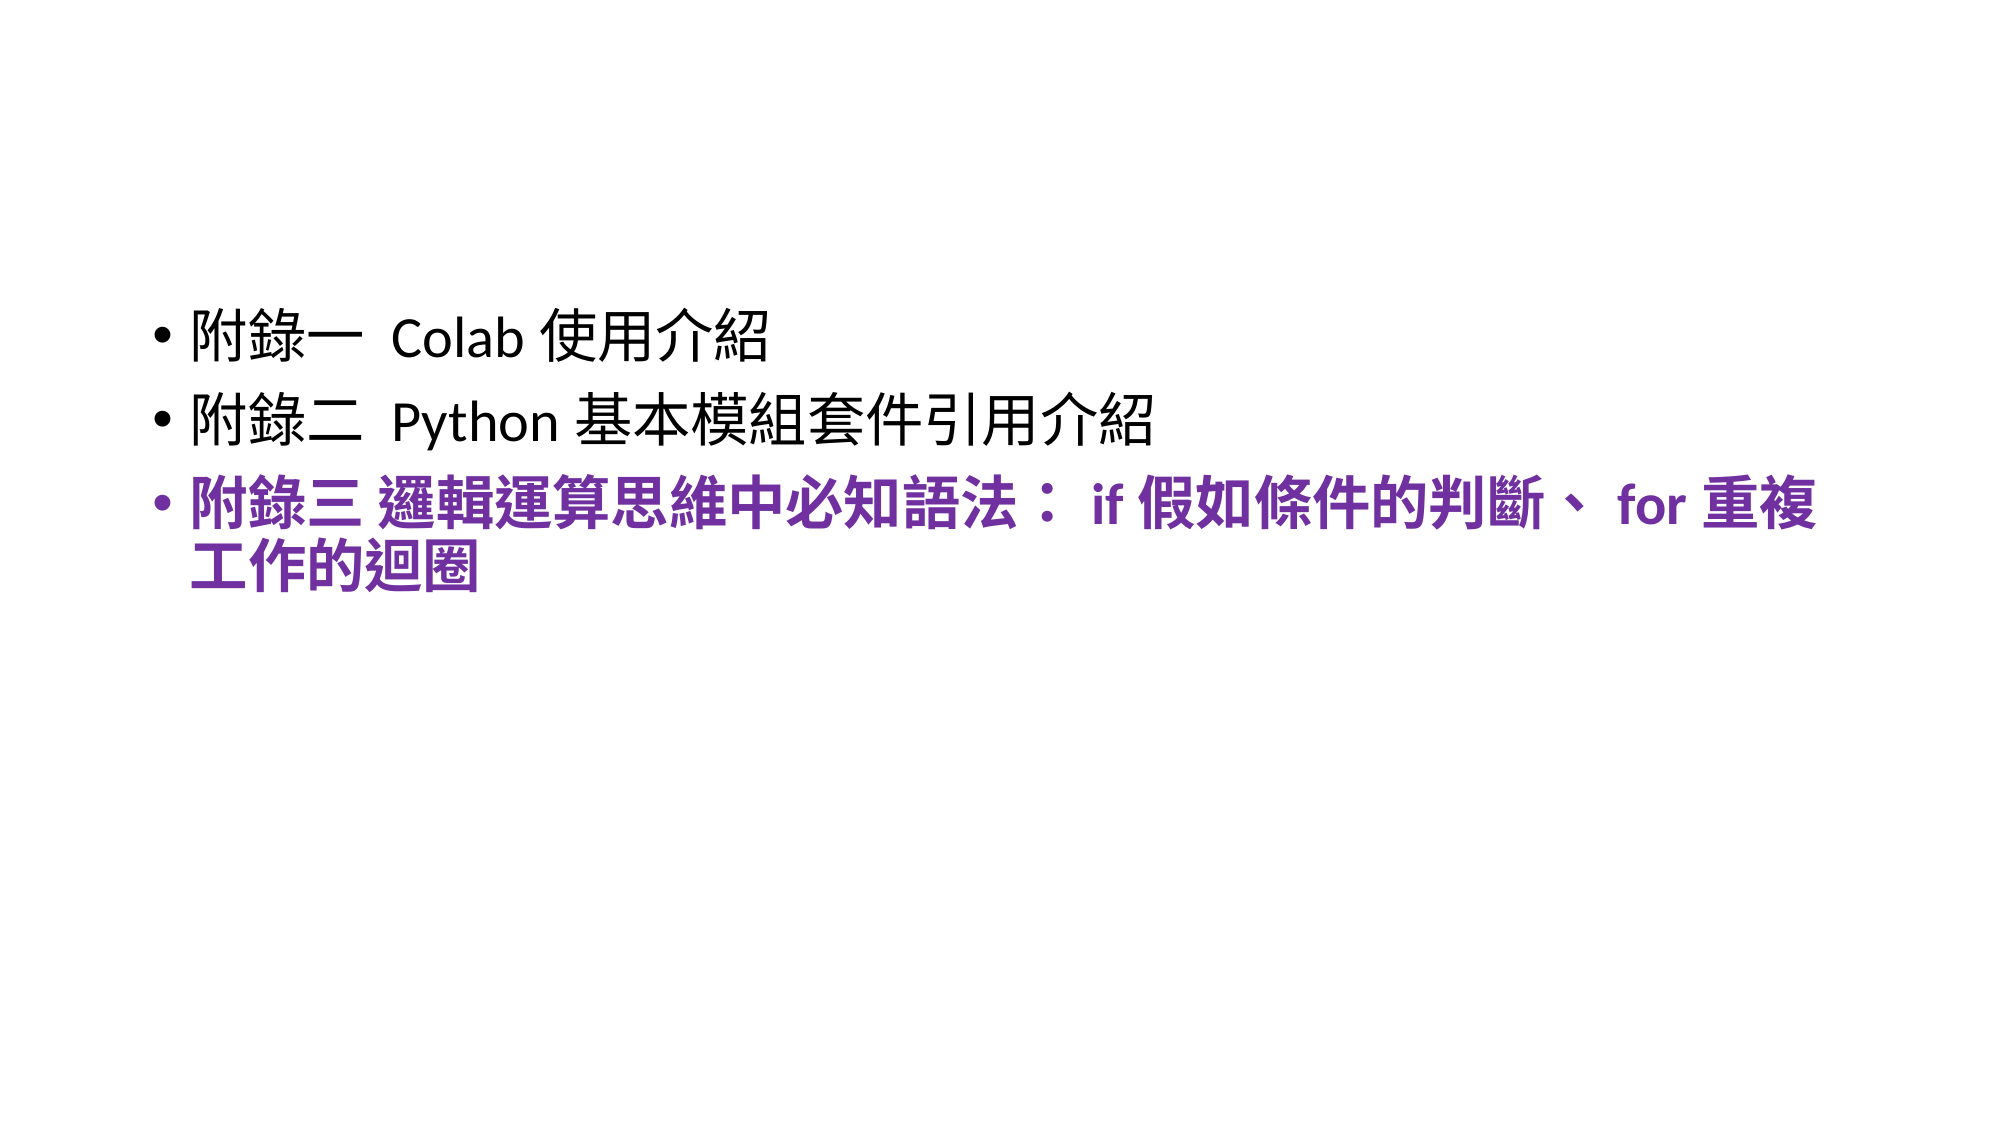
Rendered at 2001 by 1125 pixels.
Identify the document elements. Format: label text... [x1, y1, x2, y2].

list 附錄一 Colab使用介紹 附錄二 Python基本模組套件引用介紹 附錄三 邏輯運算思維中必知語法：if假如條件的判斷、for重複工作的迴圈 [137, 299, 1863, 1014]
